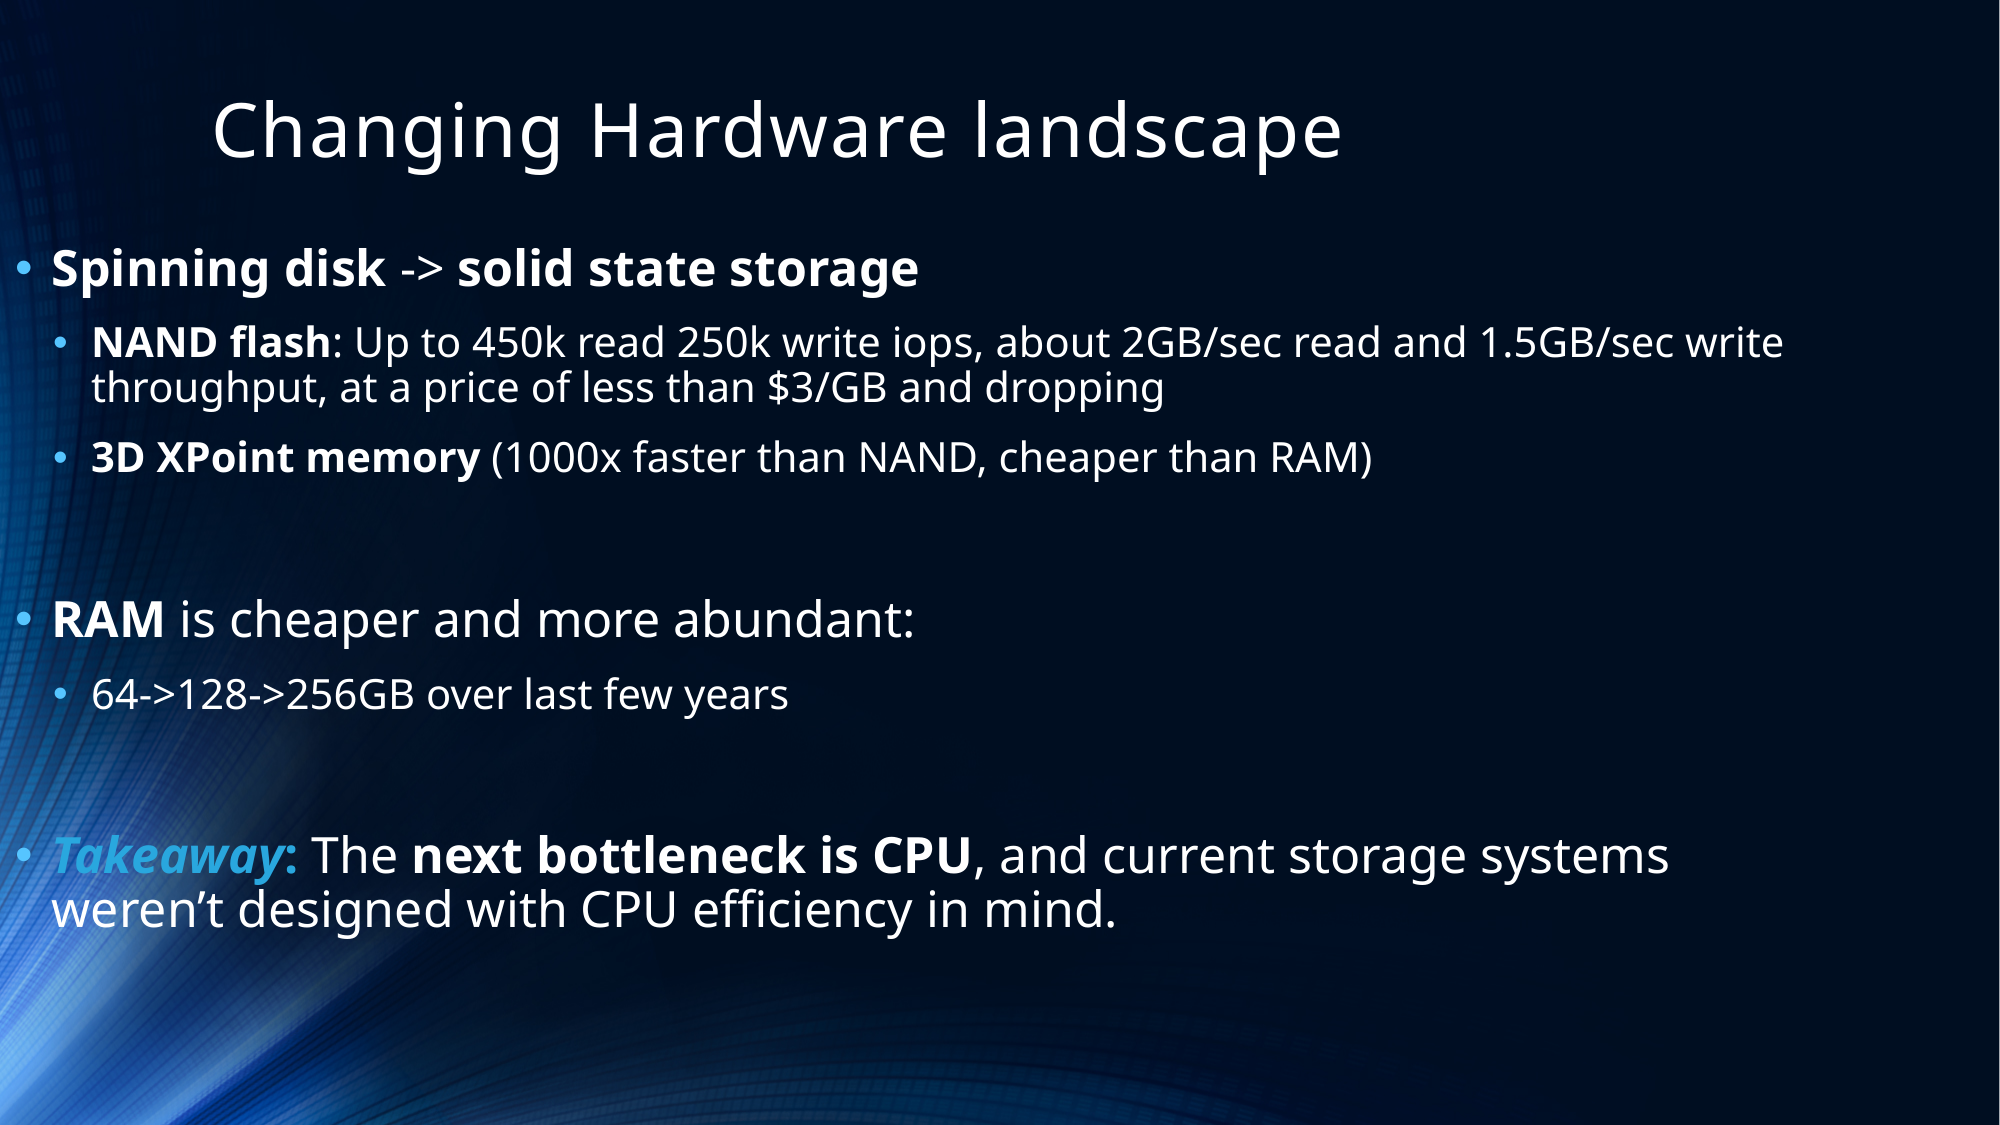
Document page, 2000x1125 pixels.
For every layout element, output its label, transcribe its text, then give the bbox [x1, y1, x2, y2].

title Changing Hardware landscape [196, 42, 1697, 182]
picture [0, 0, 2000, 1125]
list Spinning disk -> solid state storage NAND flash: Up to 450k read 250k write iops, about 2GB/sec read and 1.5GB/sec write throughput, at a price of less than $3/GB and dropping 3D XPoint memory (1000x faster than NAND, cheaper than RAM) RAM is cheaper and more abundant: 64->128->256GB over last few years Takeaway: The next bottleneck is CPU, and current storage systems weren’t designed with CPU efficiency in mind. [0, 235, 1856, 1017]
